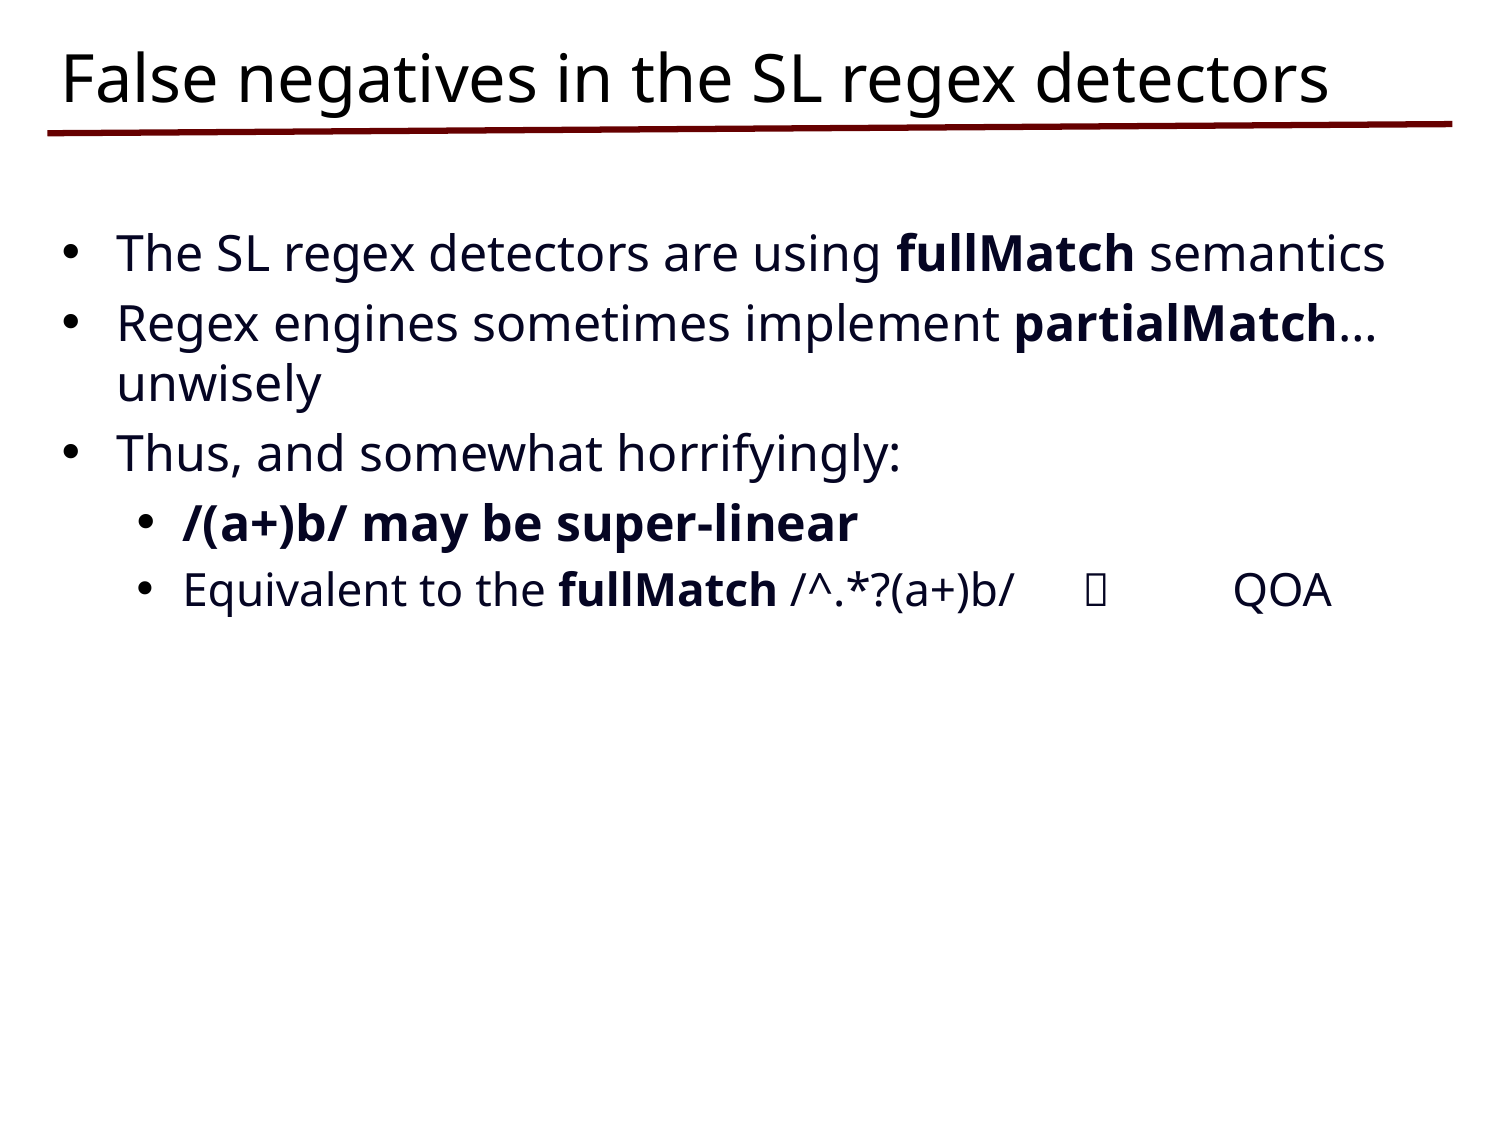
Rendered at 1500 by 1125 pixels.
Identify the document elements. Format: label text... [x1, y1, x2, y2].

list The SL regex detectors are using fullMatch semantics Regex engines sometimes implement partialMatch…unwisely Thus, and somewhat horrifyingly: /(a+)b/ may be super-linear Equivalent to the fullMatch /^.*?(a+)b/  QOA [45, 213, 1450, 1062]
title False negatives in the SL regex detectors [45, 19, 1366, 125]
